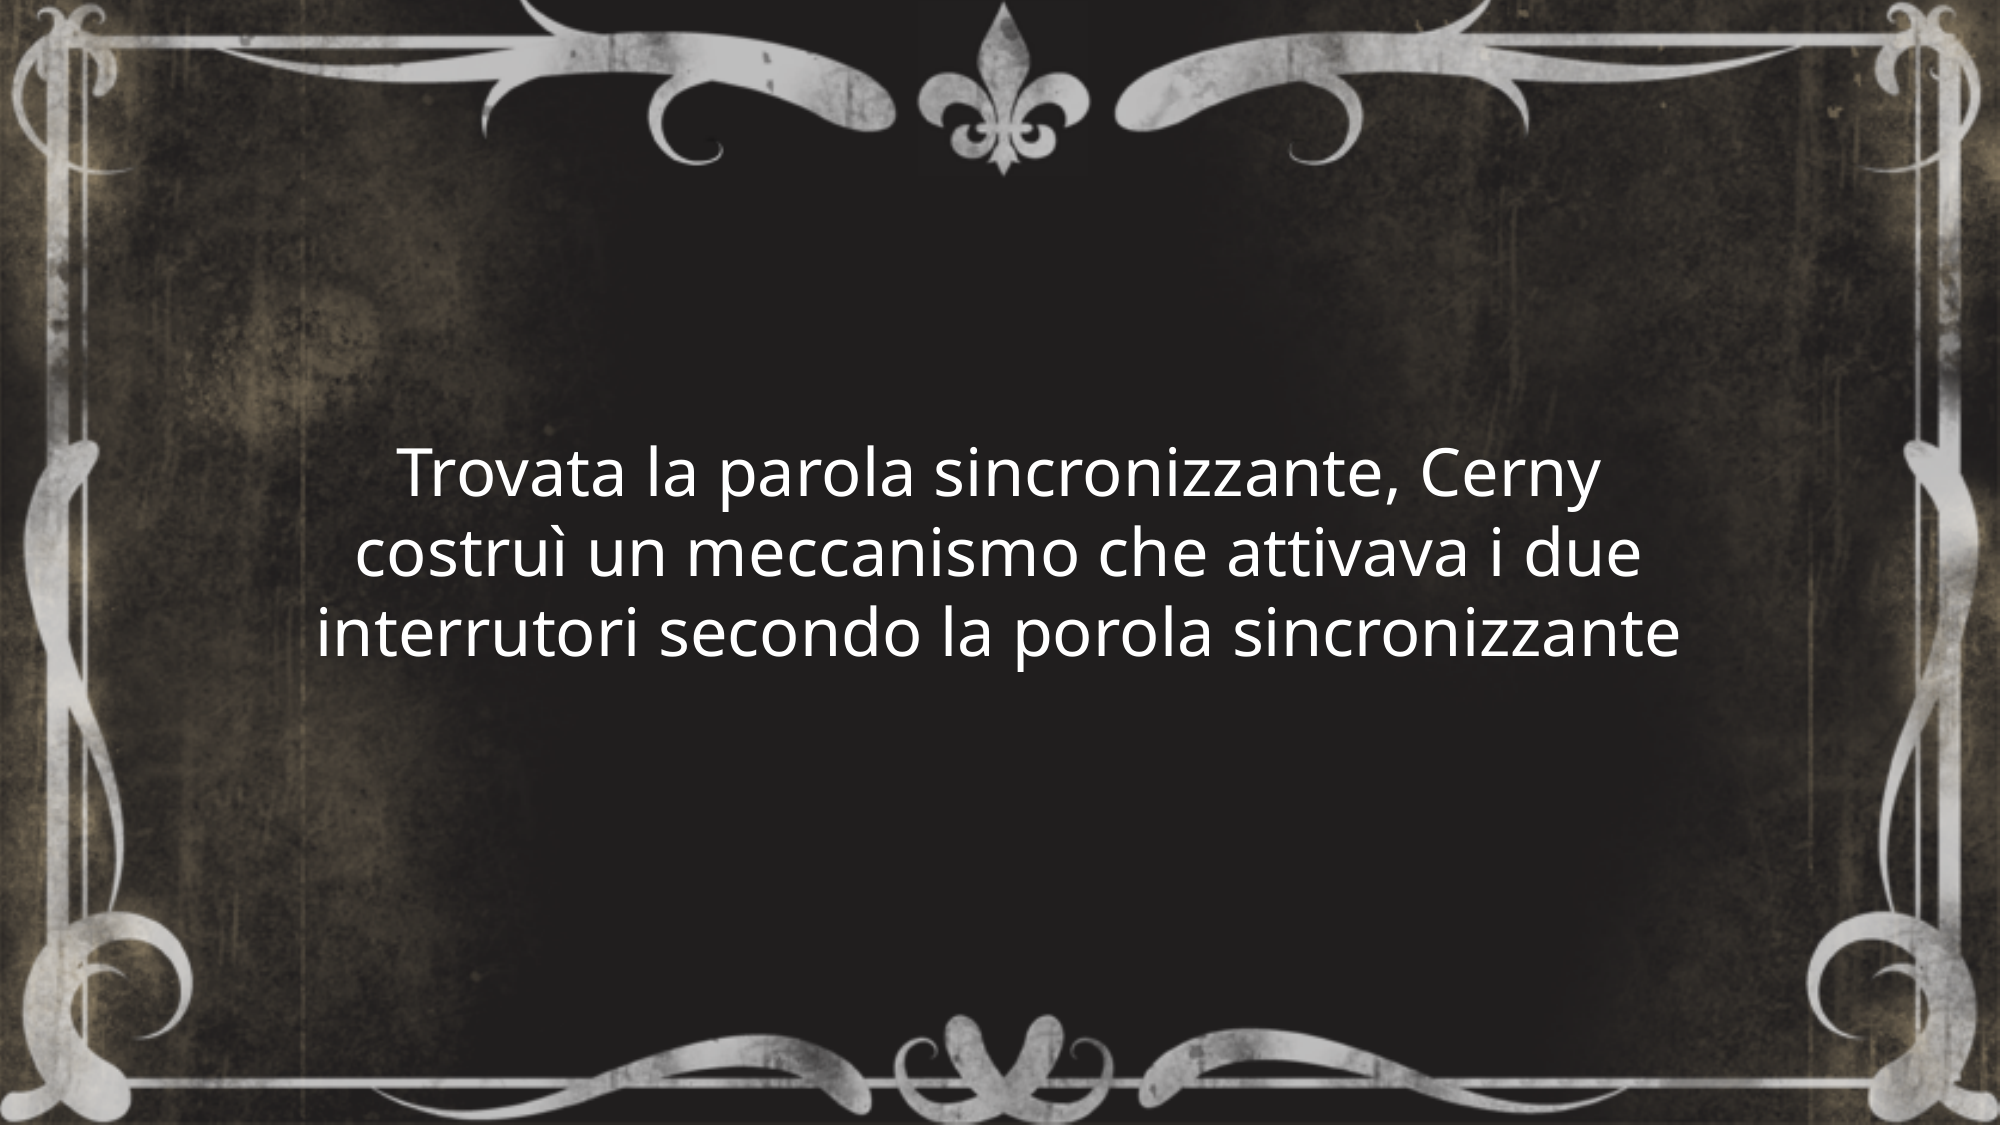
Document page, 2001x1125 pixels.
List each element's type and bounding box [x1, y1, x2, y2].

list [0, 0, 2000, 1125]
